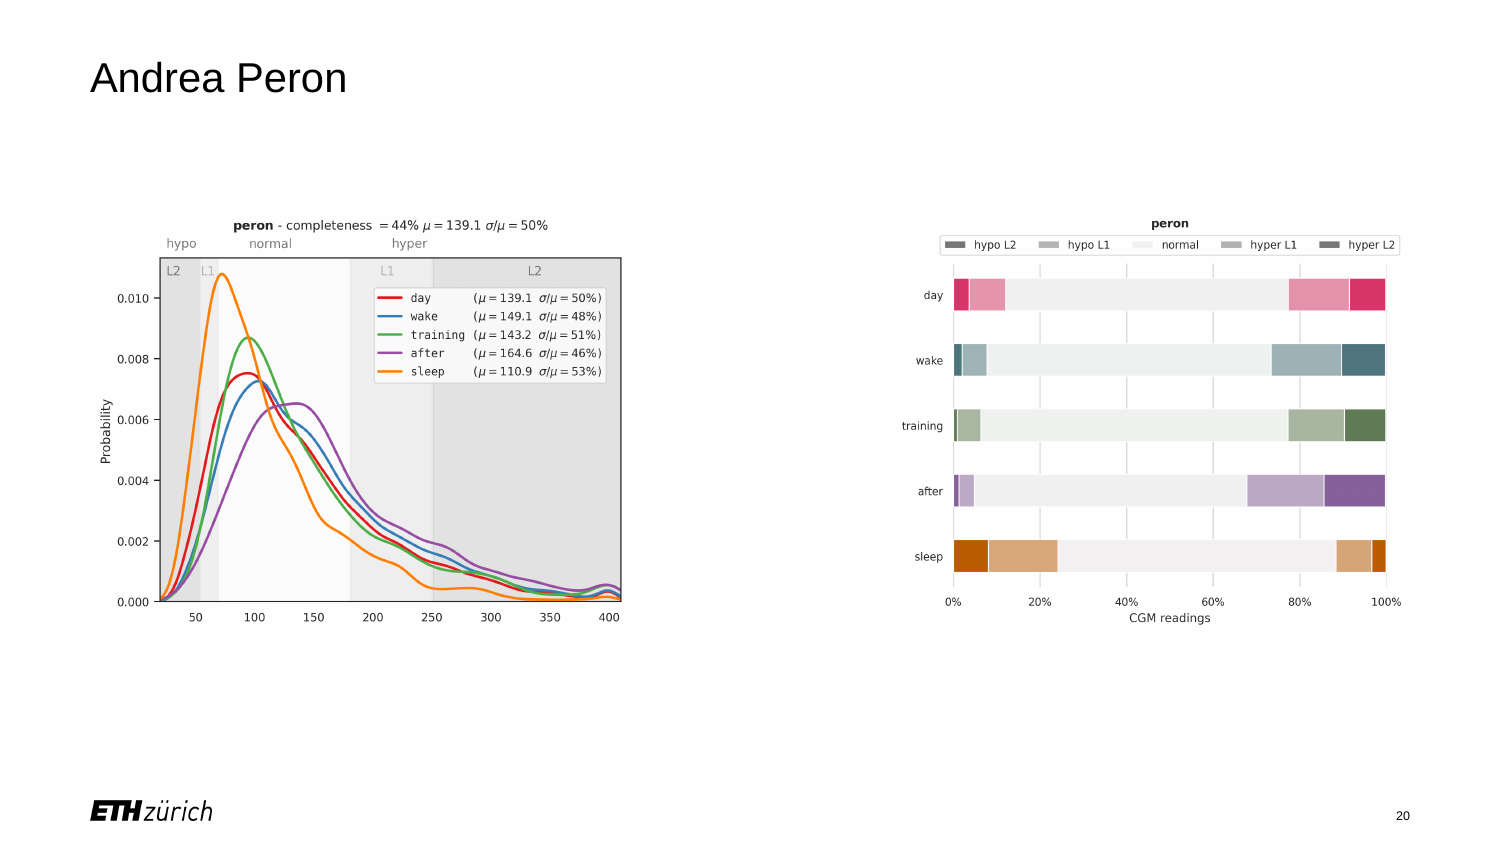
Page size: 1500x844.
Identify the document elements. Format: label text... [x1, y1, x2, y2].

picture [90, 800, 212, 821]
picture [89, 210, 630, 634]
picture [892, 210, 1411, 634]
slide_number ‹#› [1370, 802, 1410, 829]
title Andrea Peron [90, 57, 1410, 168]
